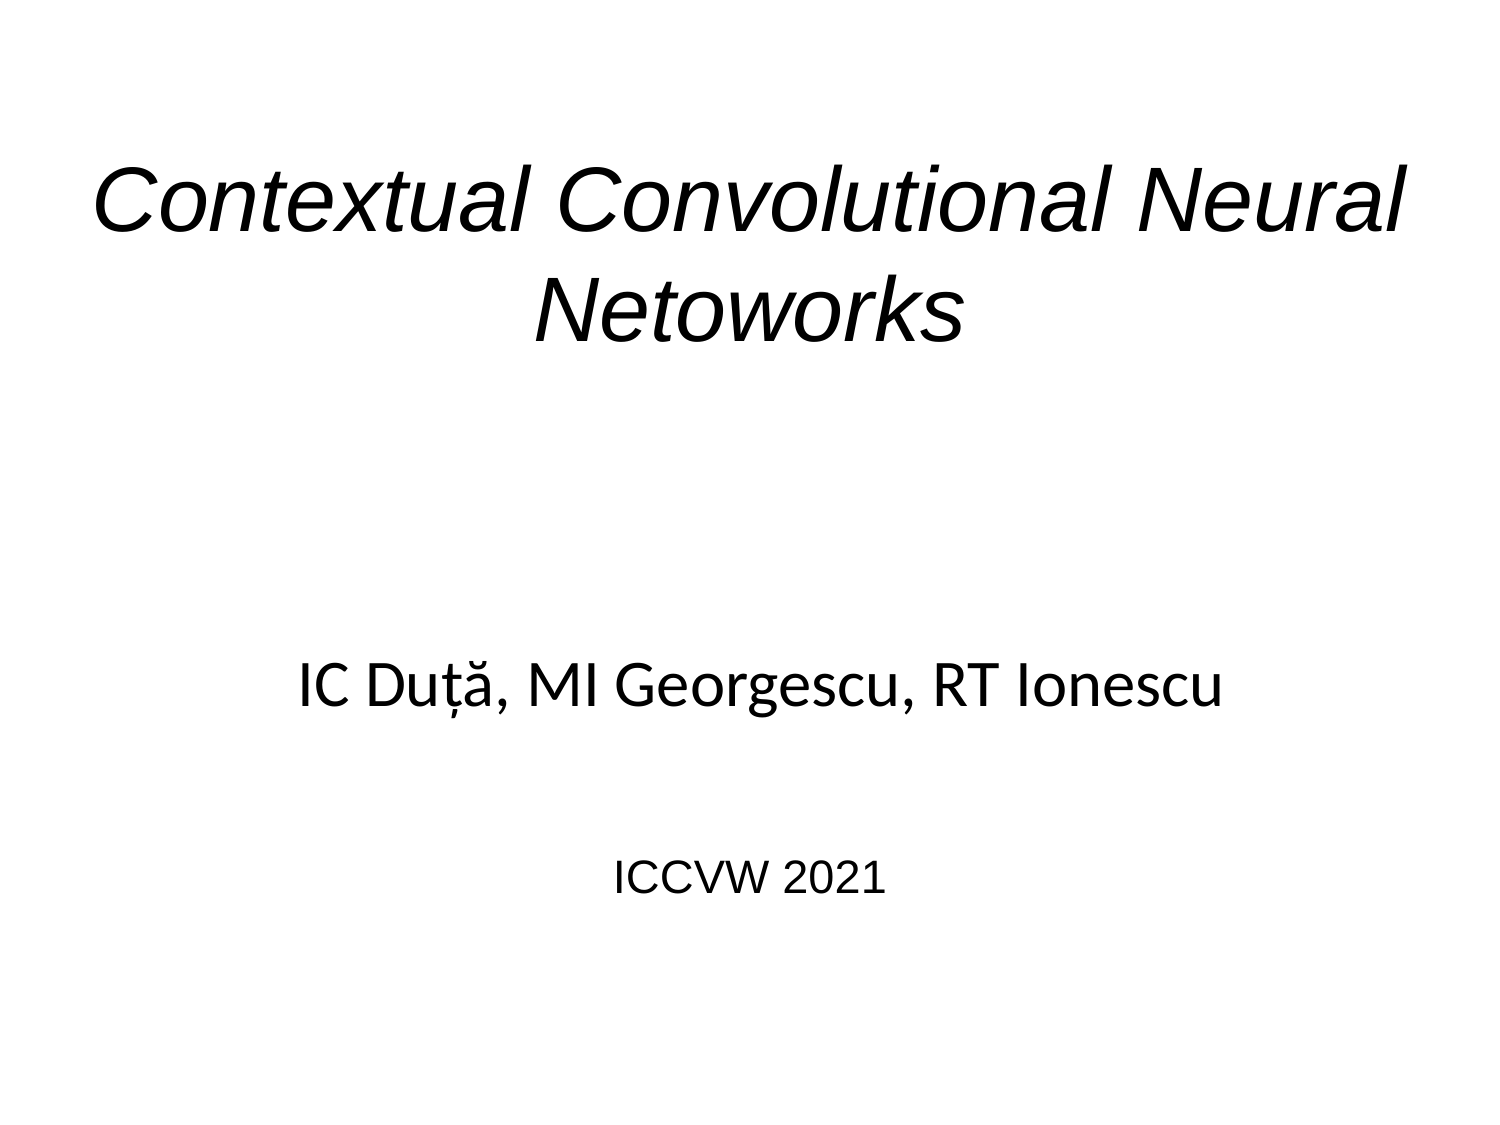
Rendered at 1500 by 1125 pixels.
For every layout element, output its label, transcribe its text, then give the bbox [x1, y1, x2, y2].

list IC Duță, MI Georgescu, RT Ionescu [229, 624, 1275, 847]
title Contextual Convolutional Neural Netoworks [51, 125, 1449, 448]
text_box ICCVW 2021 [263, 799, 1237, 947]
